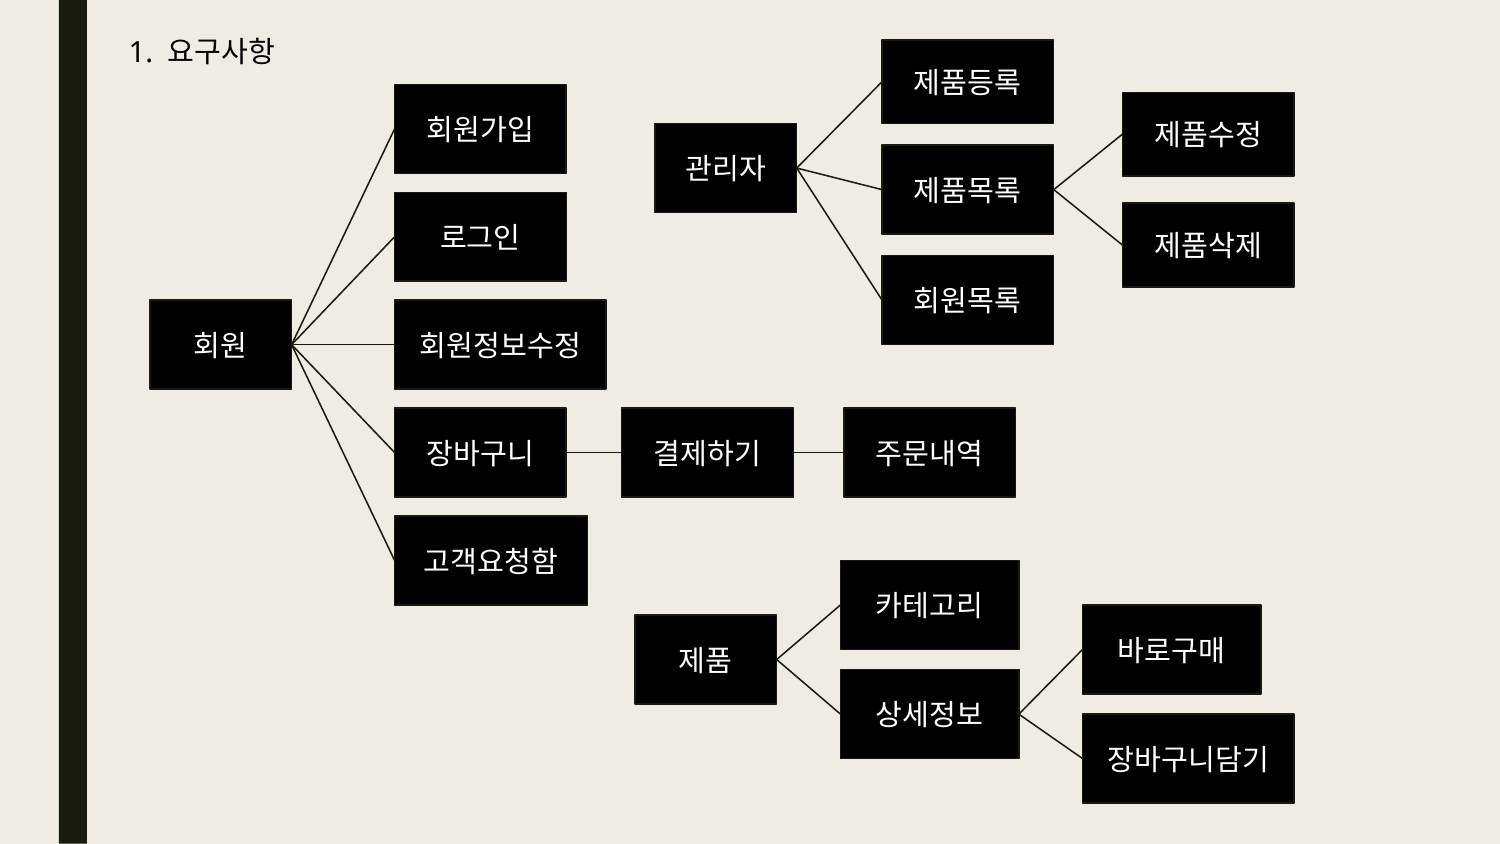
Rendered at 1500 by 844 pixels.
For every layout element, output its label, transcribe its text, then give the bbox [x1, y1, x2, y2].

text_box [291, 344, 395, 561]
text_box 카테고리 [840, 560, 1019, 650]
text_box 제품 [634, 615, 771, 704]
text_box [796, 167, 883, 301]
text_box 고객요청함 [394, 515, 588, 605]
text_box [1018, 713, 1083, 759]
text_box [1018, 649, 1083, 713]
text_box 장바구니 [399, 408, 567, 498]
text_box 결제하기 [621, 408, 794, 498]
text_box 로그인 [399, 192, 567, 282]
text_box 제품목록 [887, 145, 1048, 235]
text_box 장바구니담기 [1082, 714, 1294, 804]
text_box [1053, 189, 1123, 246]
text_box 회원목록 [882, 255, 1054, 345]
text_box 바로구매 [1082, 604, 1261, 694]
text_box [796, 81, 883, 166]
text_box 1. 요구사항 [113, 18, 370, 66]
text_box 관리자 [654, 123, 791, 213]
text_box 회원가입 [394, 84, 567, 174]
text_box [1053, 133, 1123, 188]
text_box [291, 128, 395, 236]
text_box 회원정보수정 [400, 300, 606, 390]
text_box 제품삭제 [1122, 203, 1294, 287]
text_box 회원 [149, 300, 285, 390]
text_box 주문내역 [843, 408, 1016, 498]
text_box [291, 236, 395, 342]
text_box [776, 659, 841, 715]
text_box 제품수정 [1122, 92, 1294, 177]
text_box 상세정보 [840, 669, 1013, 759]
text_box 제품등록 [882, 39, 1054, 124]
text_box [776, 604, 841, 659]
